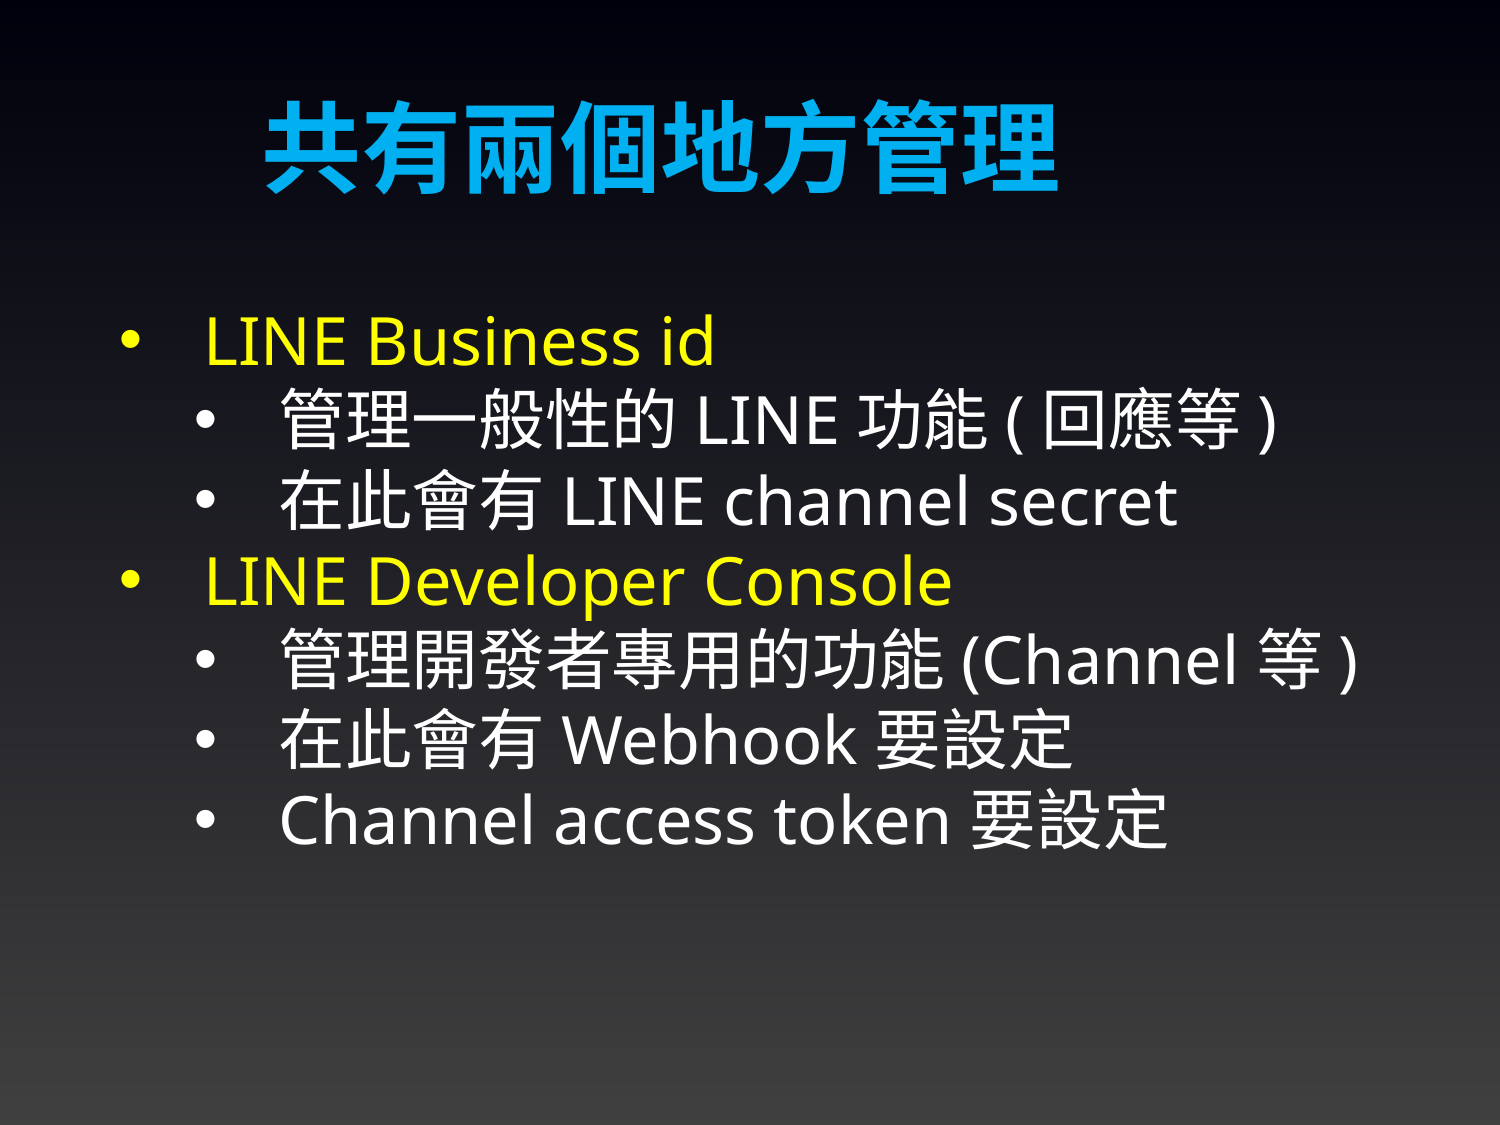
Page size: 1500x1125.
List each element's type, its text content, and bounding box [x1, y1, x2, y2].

text_box LINE Business id 管理一般性的LINE功能(回應等) 在此會有LINE channel secret LINE Developer Console 管理開發者專用的功能(Channel等) 在此會有Webhook要設定 Channel access token要設定 [104, 290, 1430, 946]
text_box 共有兩個地方管理 [246, 58, 1348, 221]
